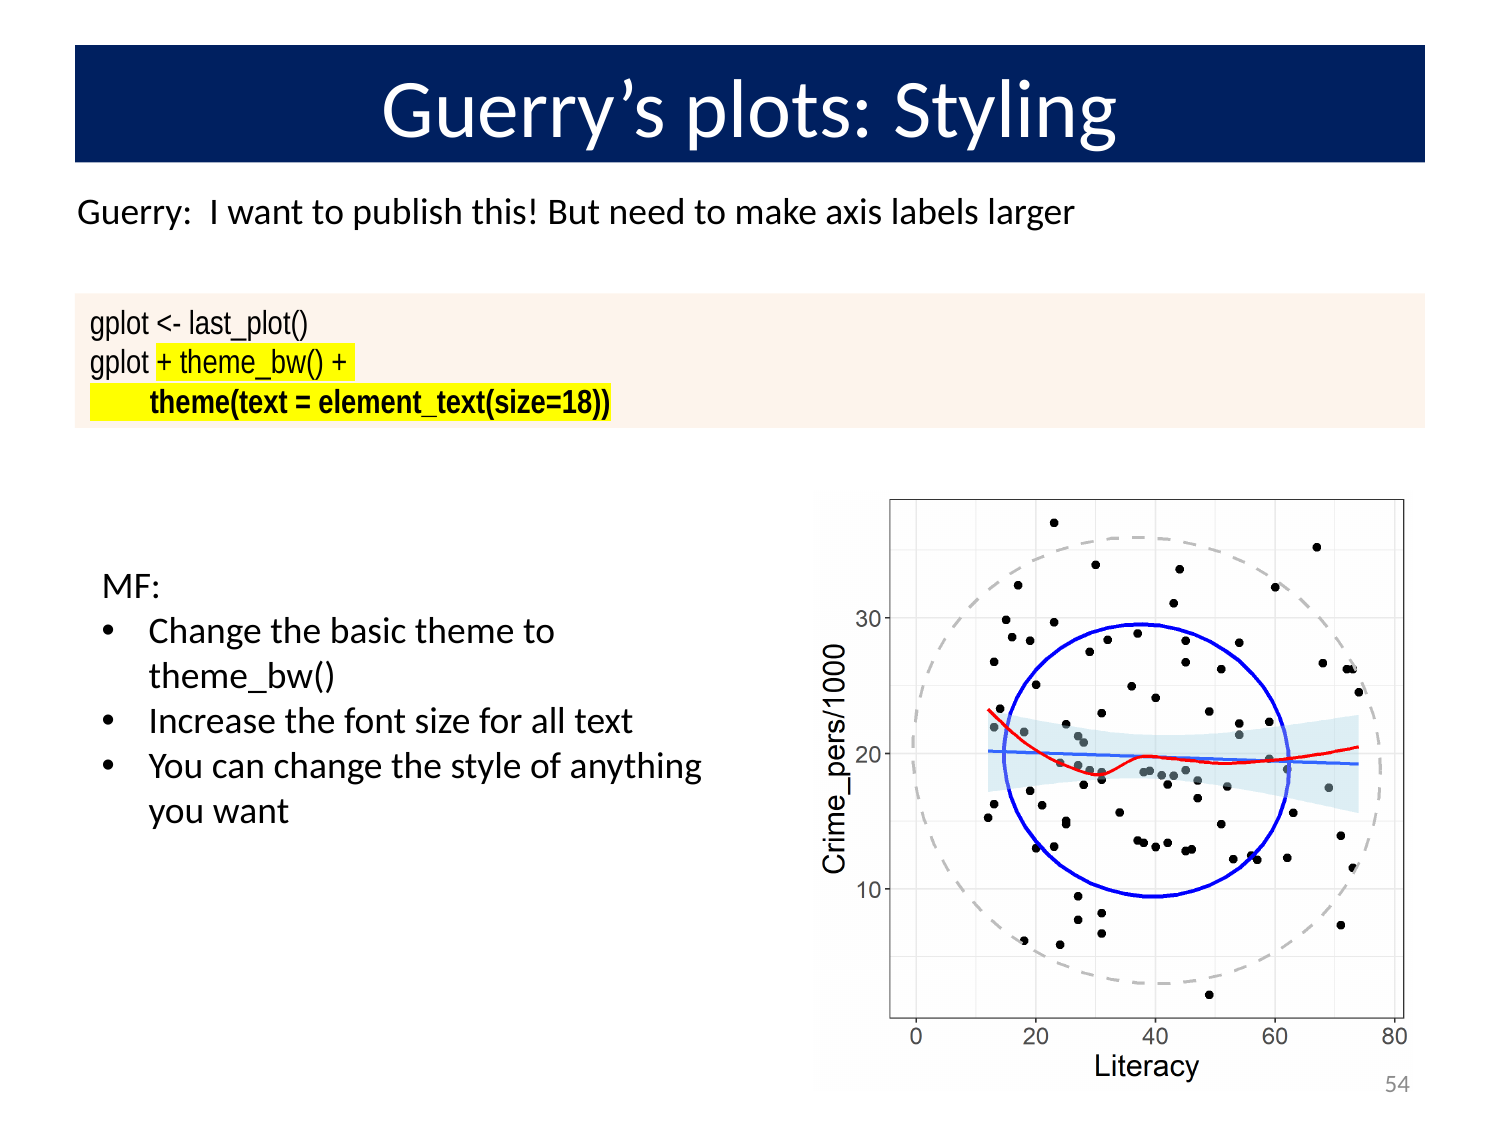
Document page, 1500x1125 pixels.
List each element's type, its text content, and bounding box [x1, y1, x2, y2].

picture [812, 490, 1414, 1091]
slide_number 54 [1074, 1062, 1425, 1103]
text_box MF: Change the basic theme to theme_bw() Increase the font size for all text You can change the style of anything you want [86, 554, 762, 839]
title Guerry’s plots: Styling [75, 45, 1425, 163]
text_box gplot <- last_plot() gplot + theme_bw() + theme(text = element_text(size=18)) [74, 293, 1425, 428]
text_box Guerry: I want to publish this! But need to make axis labels larger [62, 179, 1425, 240]
